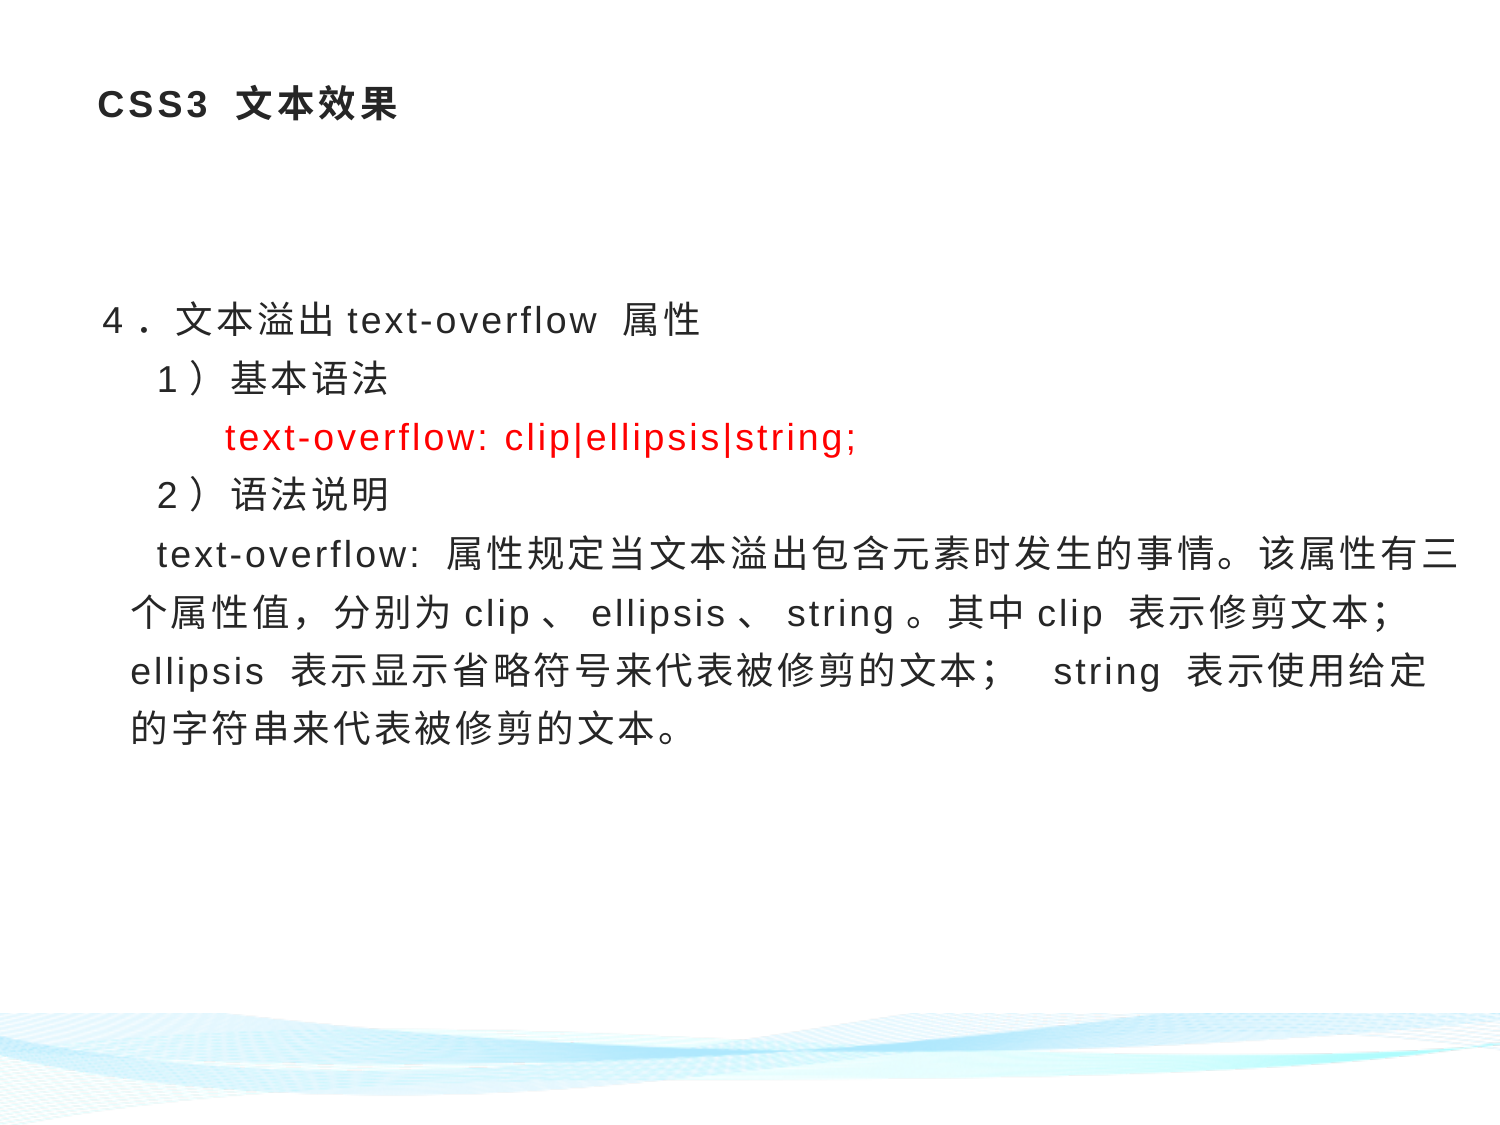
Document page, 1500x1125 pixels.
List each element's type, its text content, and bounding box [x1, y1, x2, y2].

title CSS3 文本效果 [82, 72, 1418, 146]
list 4．文本溢出text-overflow 属性 1）基本语法 text-overflow: clip|ellipsis|string; 2）语法说明 text-overflow: 属性规定当文本溢出包含元素时发生的事情。该属性有三个属性值，分别为clip、ellipsis、string。其中clip 表示修剪文本；ellipsis 表示显示省略符号来代表被修剪的文本； string 表示使用给定的字符串来代表被修剪的文本。 [87, 275, 1484, 900]
picture [0, 1013, 1500, 1125]
